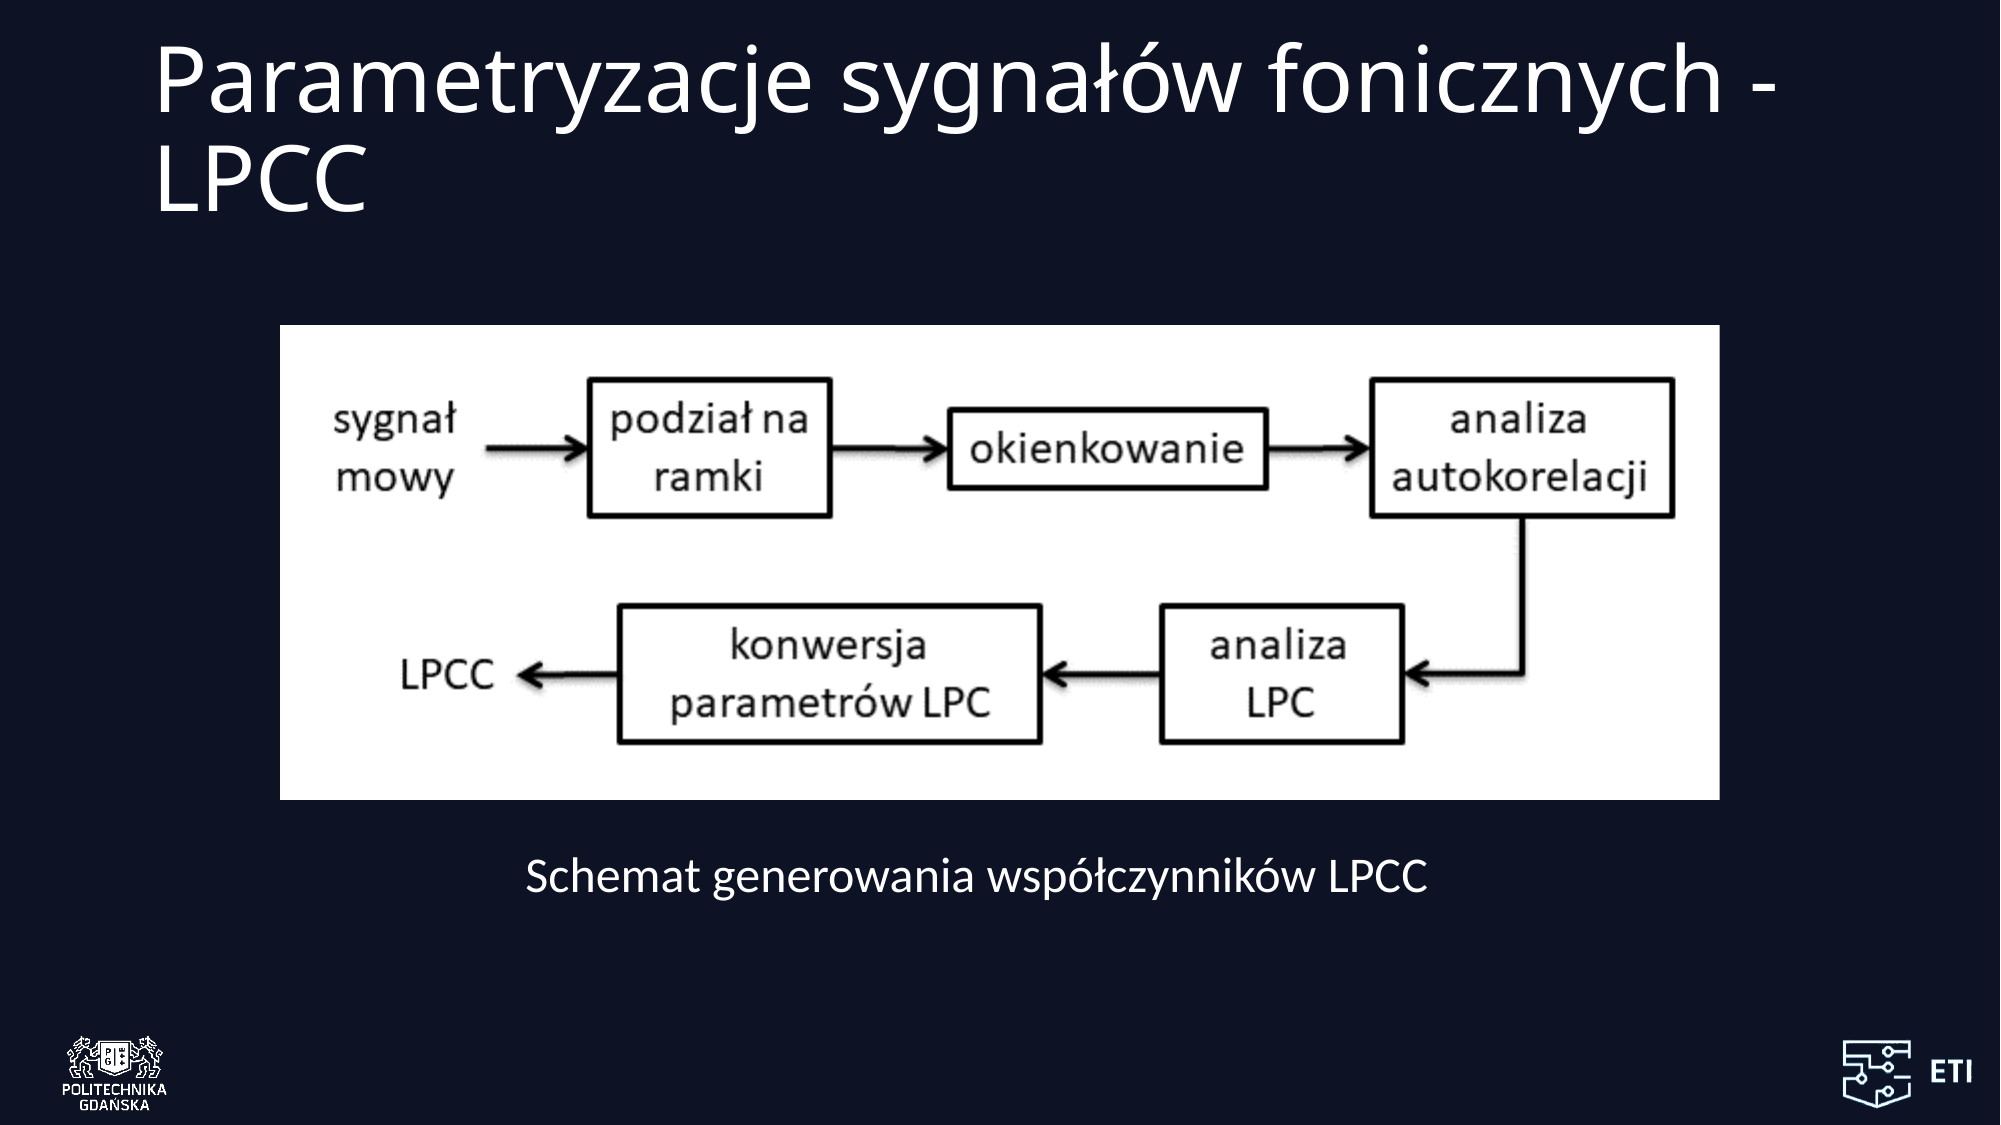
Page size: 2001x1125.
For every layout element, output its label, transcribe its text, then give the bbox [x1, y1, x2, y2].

picture [1830, 1030, 1985, 1118]
picture [34, 1016, 195, 1125]
text_box Schemat generowania współczynników LPCC [477, 834, 1477, 910]
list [280, 325, 1720, 800]
title Parametryzacje sygnałów fonicznych - LPCC [137, 59, 1863, 206]
